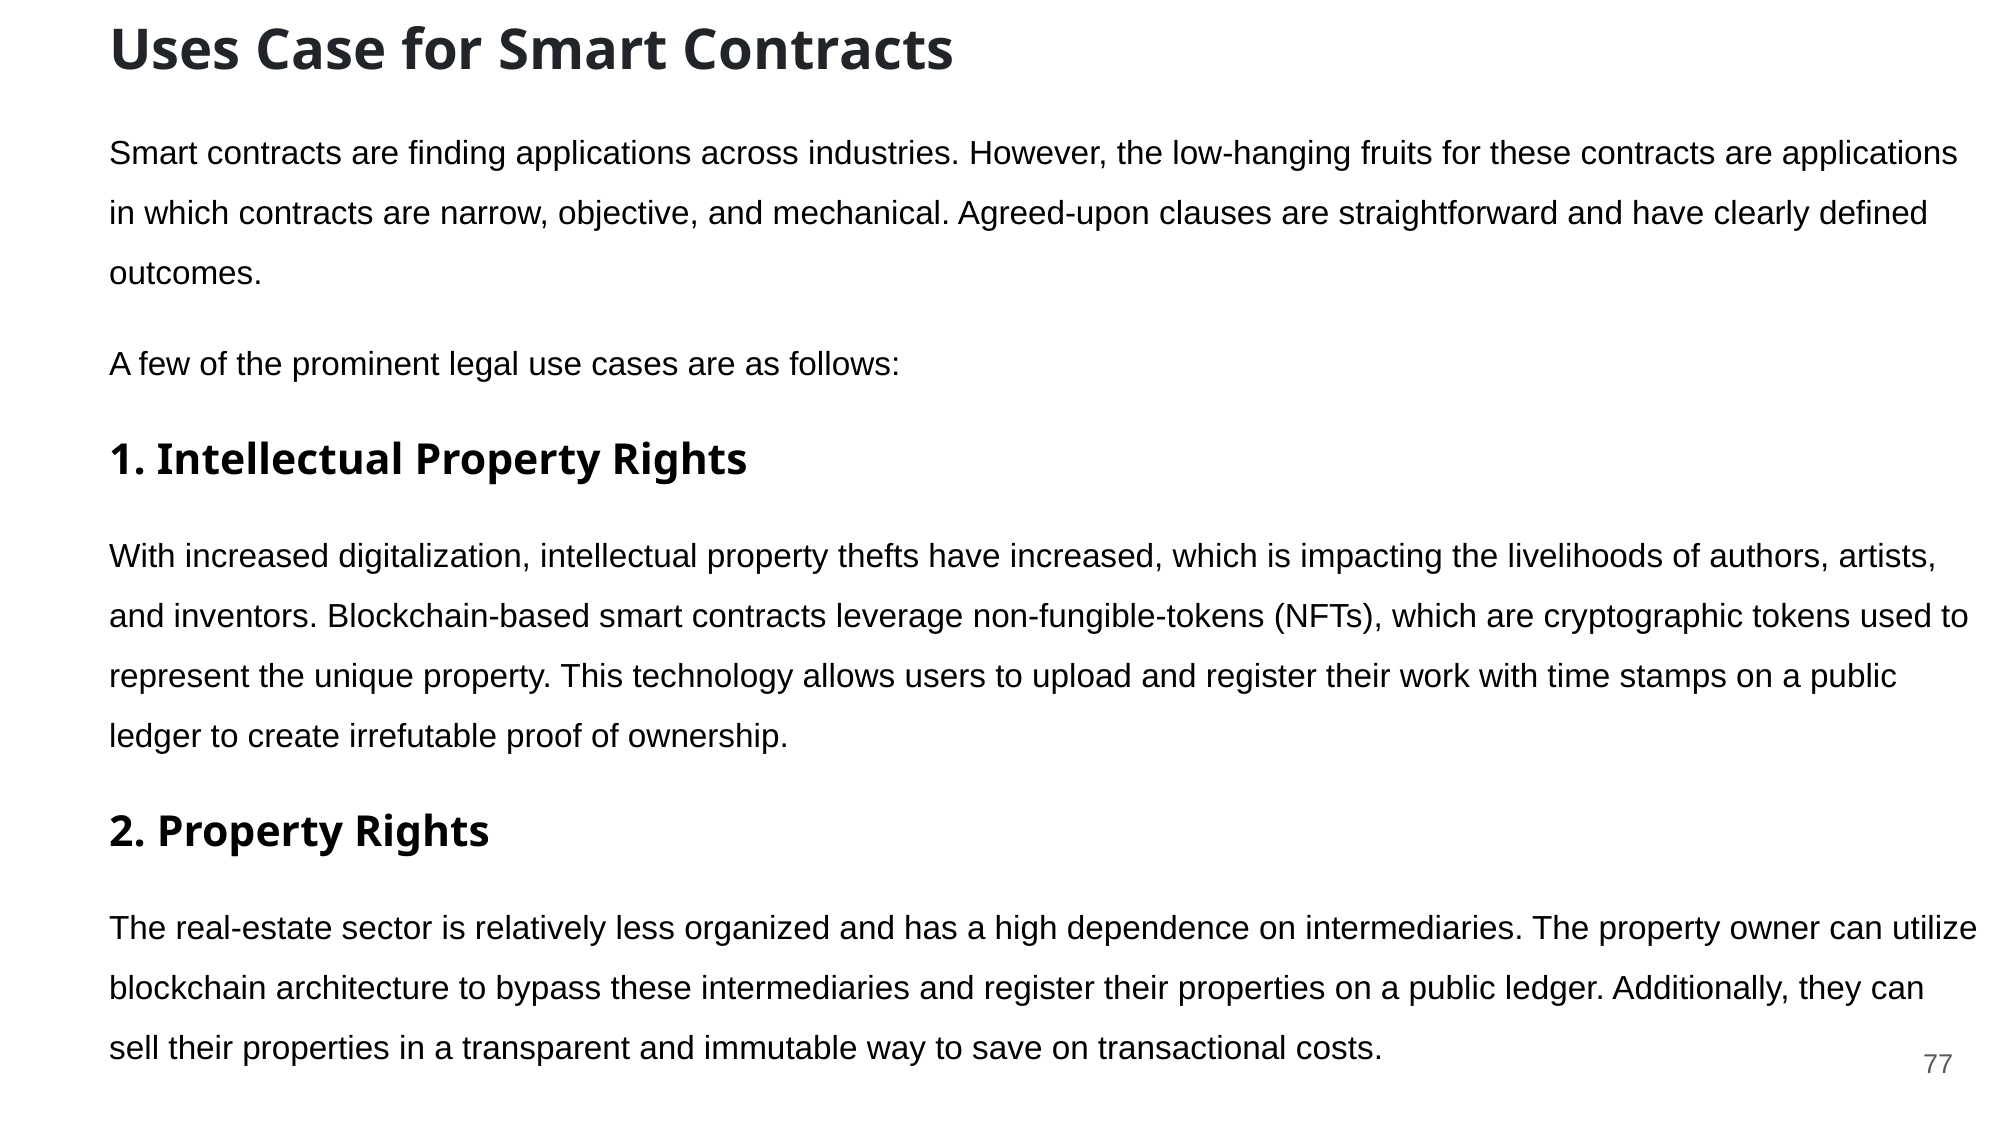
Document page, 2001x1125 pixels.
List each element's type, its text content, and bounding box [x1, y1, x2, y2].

text_box Uses Case for Smart Contracts Smart contracts are finding applications across industries. However, the low-hanging fruits for these contracts are applications in which contracts are narrow, objective, and mechanical. Agreed-upon clauses are straightforward and have clearly defined outcomes. A few of the prominent legal use cases are as follows: 1. Intellectual Property Rights With increased digitalization, intellectual property thefts have increased, which is impacting the livelihoods of authors, artists, and inventors. Blockchain-based smart contracts leverage non-fungible-tokens (NFTs), which are cryptographic tokens used to represent the unique property. This technology allows users to upload and register their work with time stamps on a public ledger to create irrefutable proof of ownership. 2. Property Rights The real-estate sector is relatively less organized and has a high dependence on intermediaries. The property owner can utilize blockchain architecture to bypass these intermediaries and register their properties on a public ledger. Additionally, they can sell their properties in a transparent and immutable way to save on transactional costs. [94, 0, 2000, 1125]
